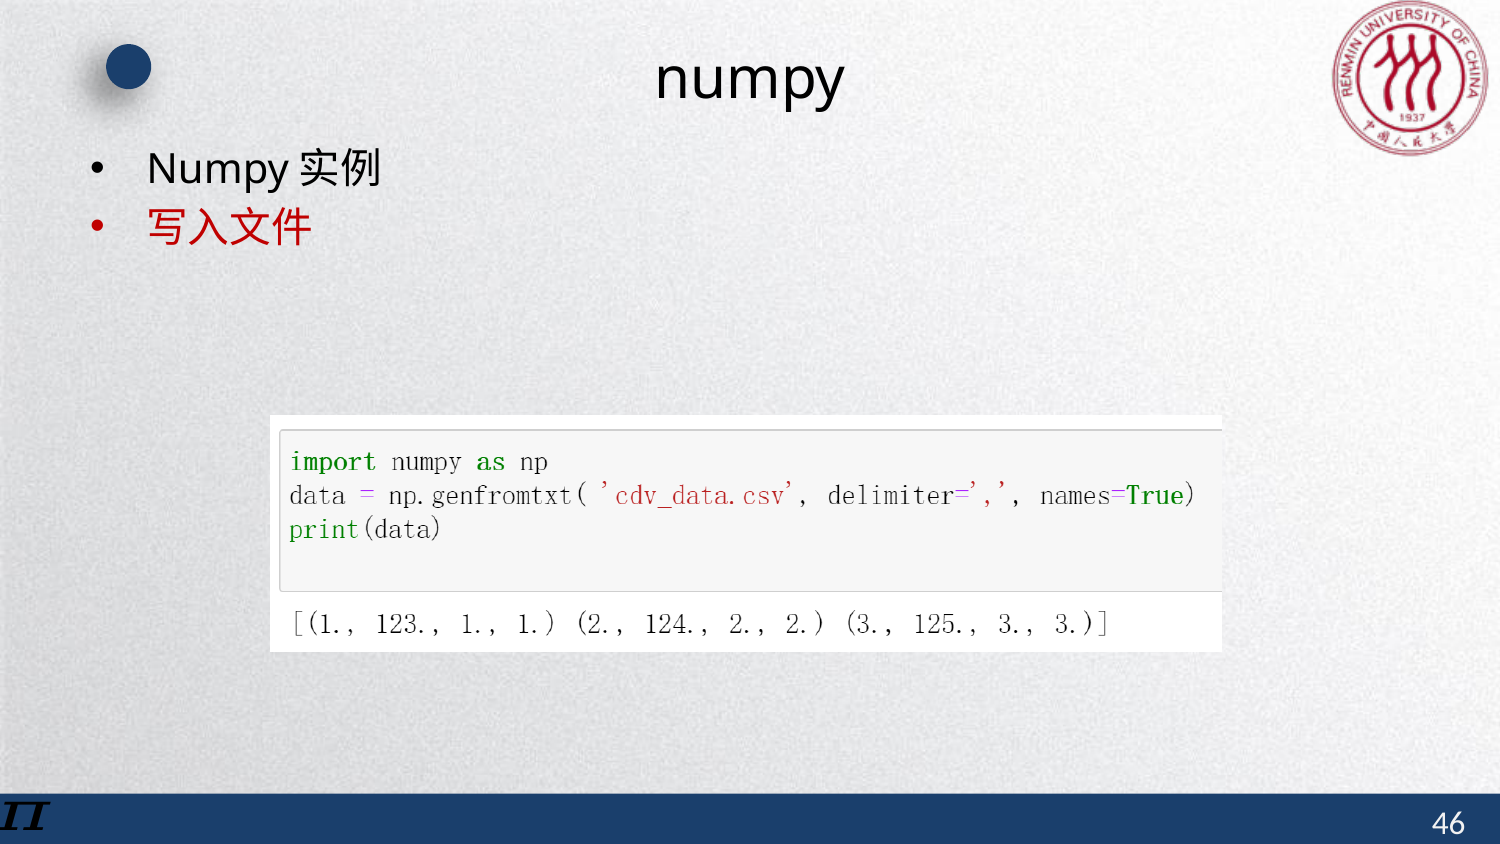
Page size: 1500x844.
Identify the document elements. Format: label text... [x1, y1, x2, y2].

picture [0, 0, 1500, 793]
list Numpy实例 写入文件 [75, 134, 1425, 781]
title numpy [75, 33, 1425, 116]
